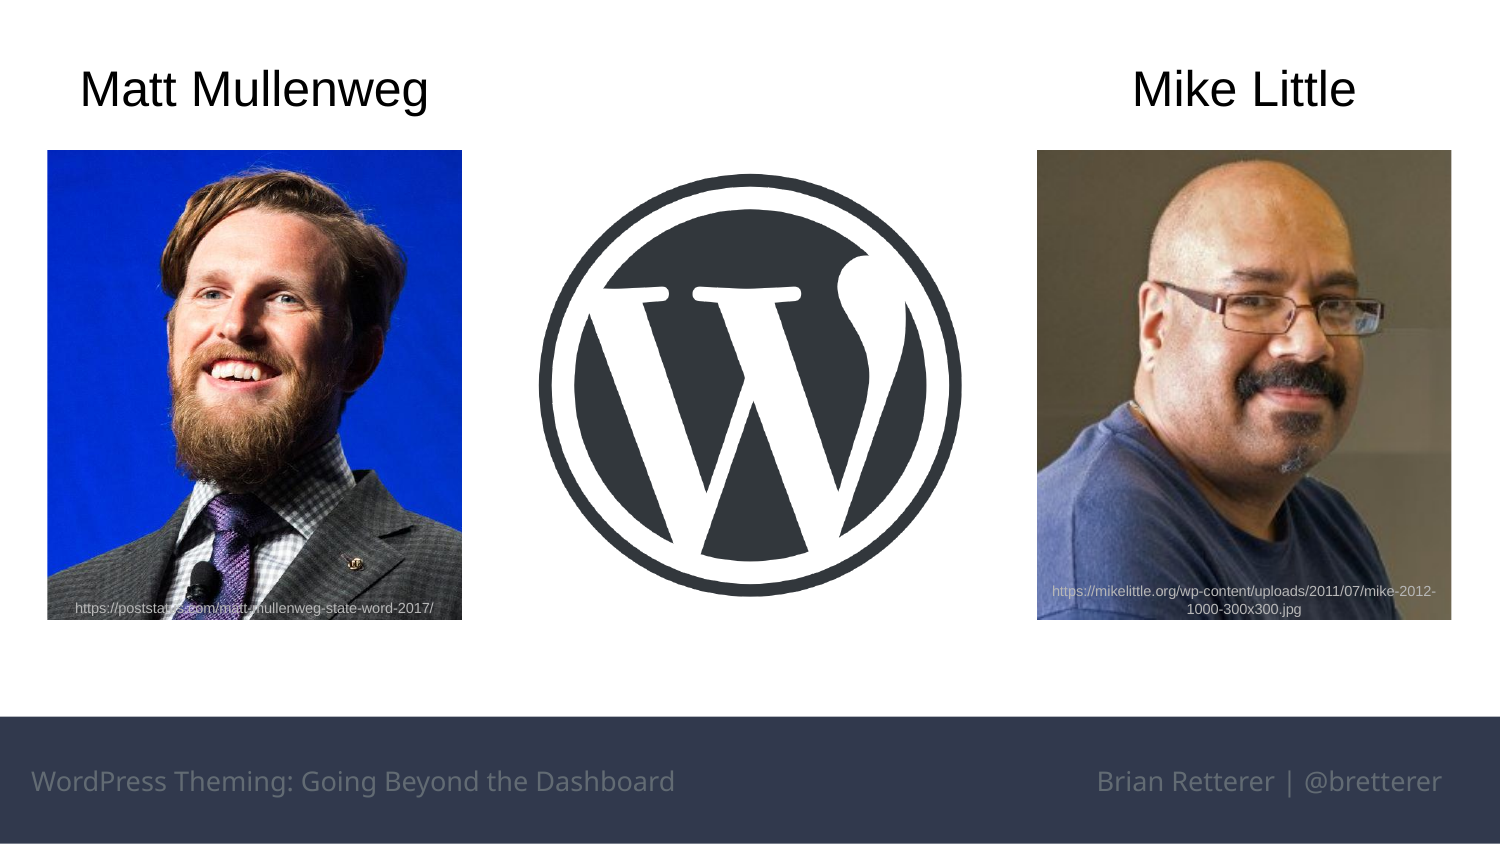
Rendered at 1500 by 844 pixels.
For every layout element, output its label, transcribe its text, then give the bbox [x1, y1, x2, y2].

text_box Matt Mullenweg [47, 41, 462, 108]
list WordPress Theming: Going Beyond the Dashboard [16, 743, 725, 819]
list Brian Retterer | @bretterer [1081, 743, 1477, 819]
picture [47, 68, 1452, 702]
text_box Mike Little [1037, 41, 1452, 108]
